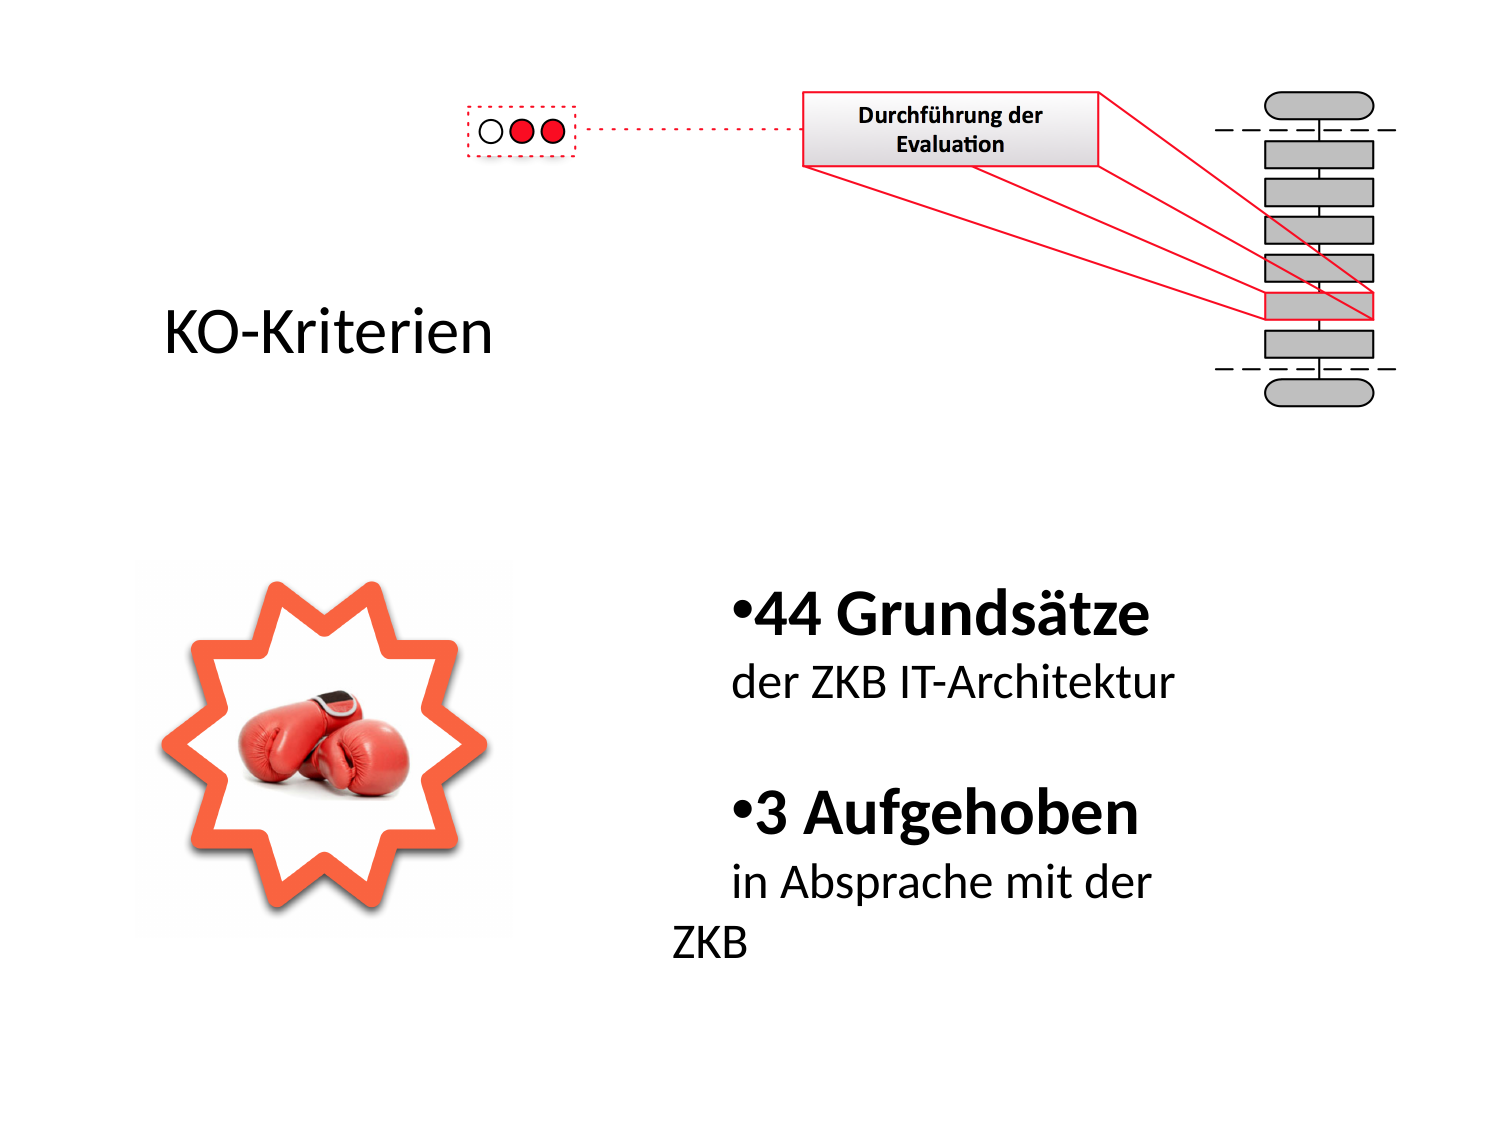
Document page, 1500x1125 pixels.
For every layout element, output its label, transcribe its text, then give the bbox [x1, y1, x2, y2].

text_box KO-Kriterien [149, 279, 574, 374]
picture [135, 560, 513, 938]
picture [455, 87, 1401, 411]
text_box 44 Grundsätze der ZKB IT-Architektur 3 Aufgehoben in Absprache mit der ZKB [657, 560, 1198, 976]
